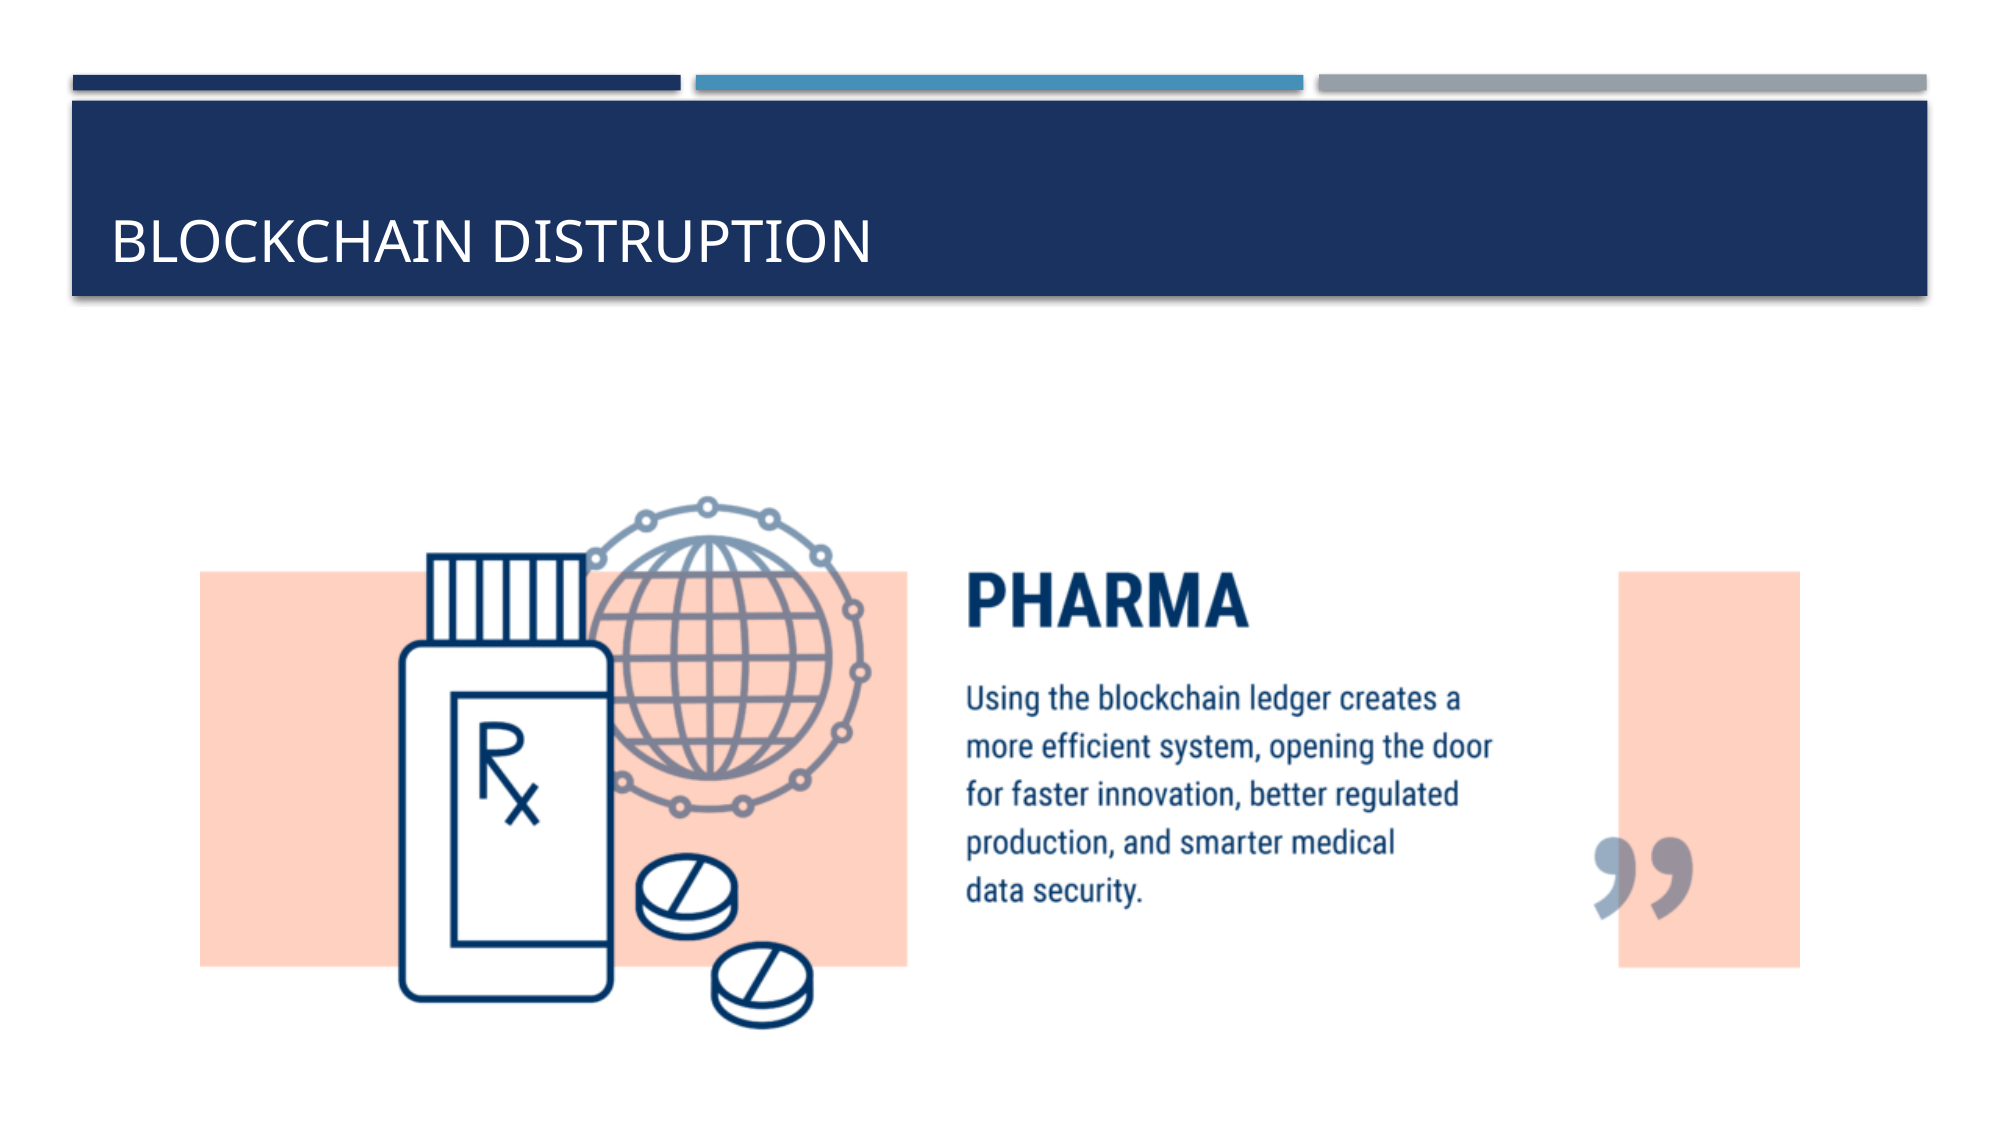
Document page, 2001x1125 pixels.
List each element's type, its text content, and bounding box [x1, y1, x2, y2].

picture [199, 358, 1801, 1125]
title Blockchain Distruption [95, 115, 1905, 282]
